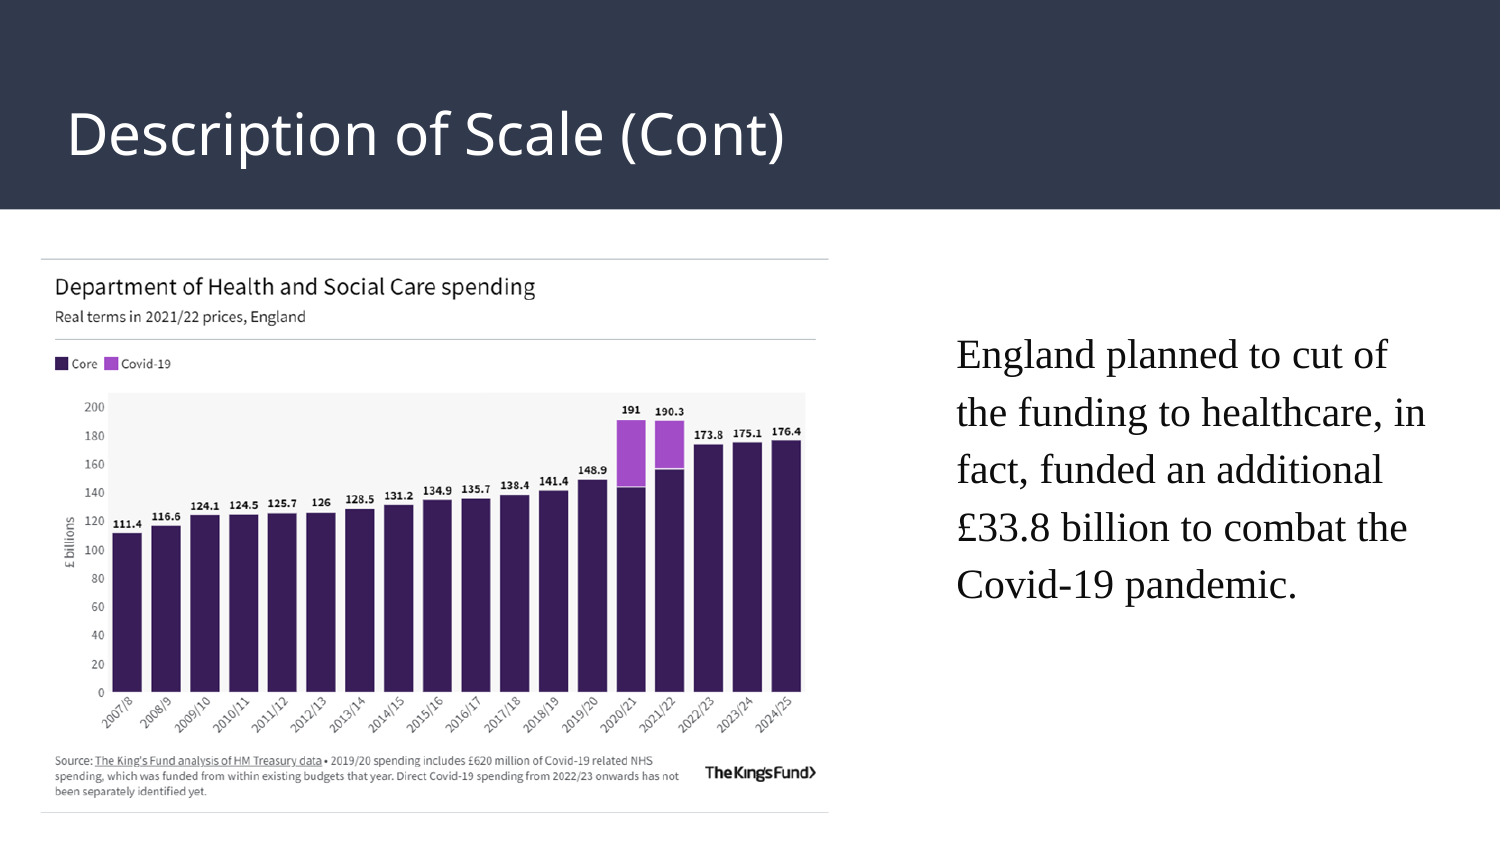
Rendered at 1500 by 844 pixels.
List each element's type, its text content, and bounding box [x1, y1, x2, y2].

title Description of Scale (Cont) [51, 82, 1449, 185]
picture [38, 253, 830, 813]
text_box England planned to cut of the funding to healthcare, in fact, funded an additional £33.8 billion to combat the Covid-19 pandemic. [941, 304, 1461, 623]
